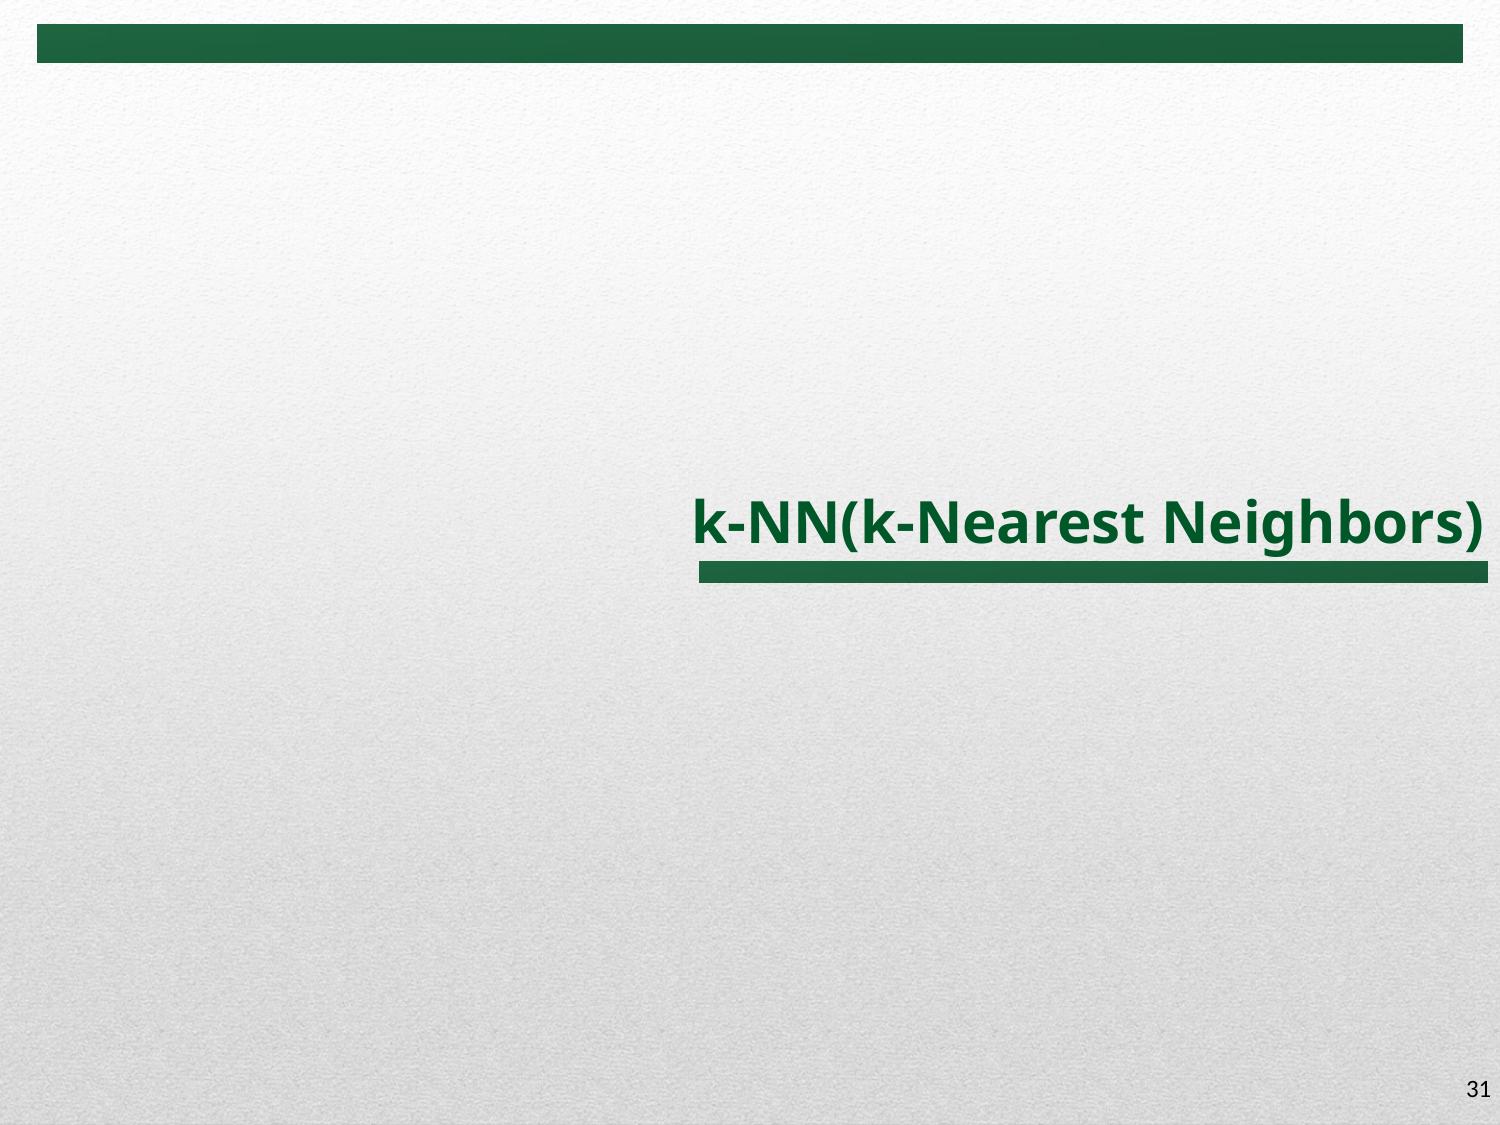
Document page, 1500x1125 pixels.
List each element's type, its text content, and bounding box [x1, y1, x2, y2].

slide_number 31 [1381, 1065, 1500, 1125]
text_box k-NN(k-Nearest Neighbors) [561, 450, 1499, 563]
picture [37, 24, 1463, 63]
picture [699, 561, 1489, 584]
